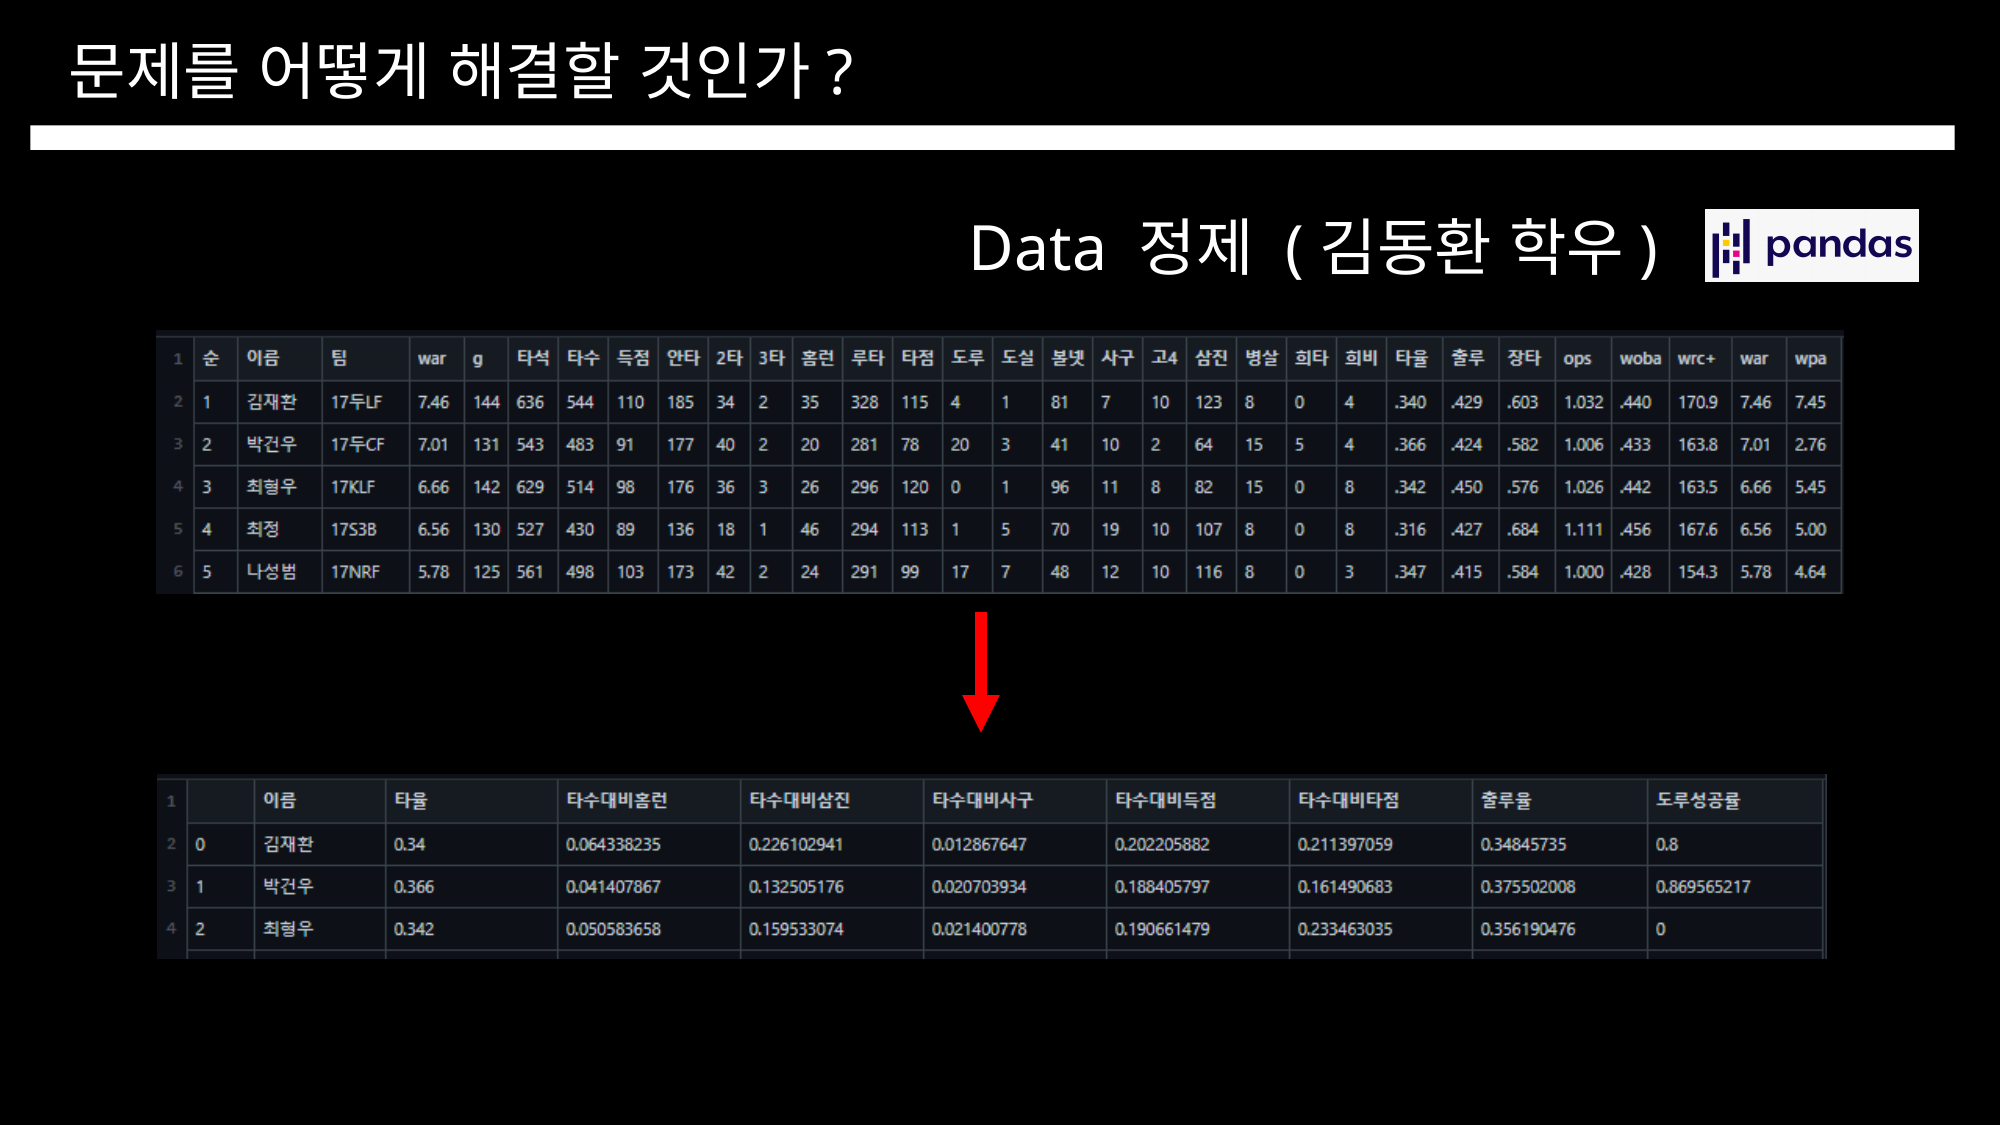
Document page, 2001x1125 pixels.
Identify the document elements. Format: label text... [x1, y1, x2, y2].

text_box Data 정제 (김동환 학우) [954, 200, 1674, 290]
picture [156, 330, 1844, 594]
picture [1705, 209, 1919, 282]
text_box [29, 124, 1956, 151]
text_box 문제를 어떻게 해결할 것인가? [53, 24, 869, 115]
picture [157, 774, 1827, 959]
